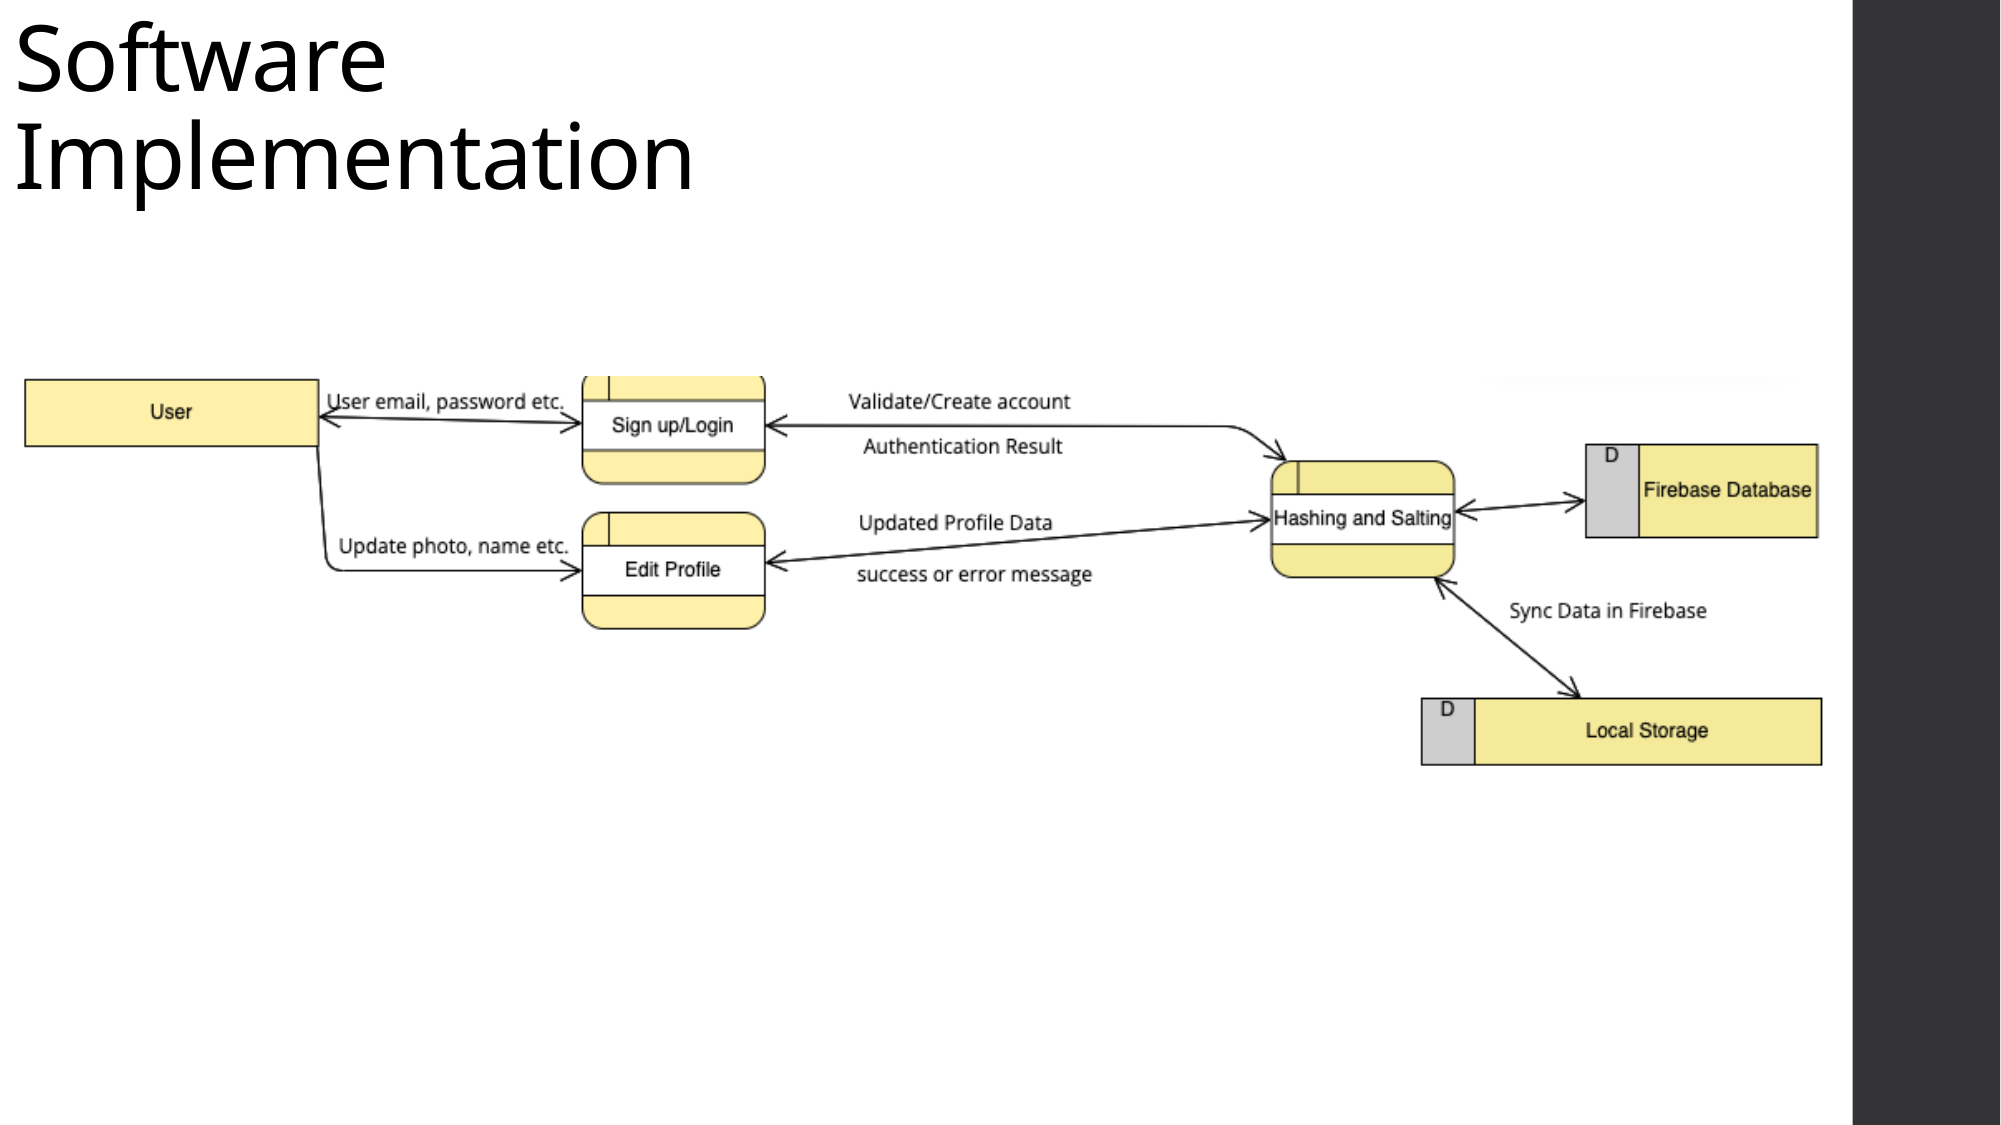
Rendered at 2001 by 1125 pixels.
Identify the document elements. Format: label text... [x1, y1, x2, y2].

picture [17, 376, 1826, 772]
title Software Implementation [0, 0, 1590, 218]
